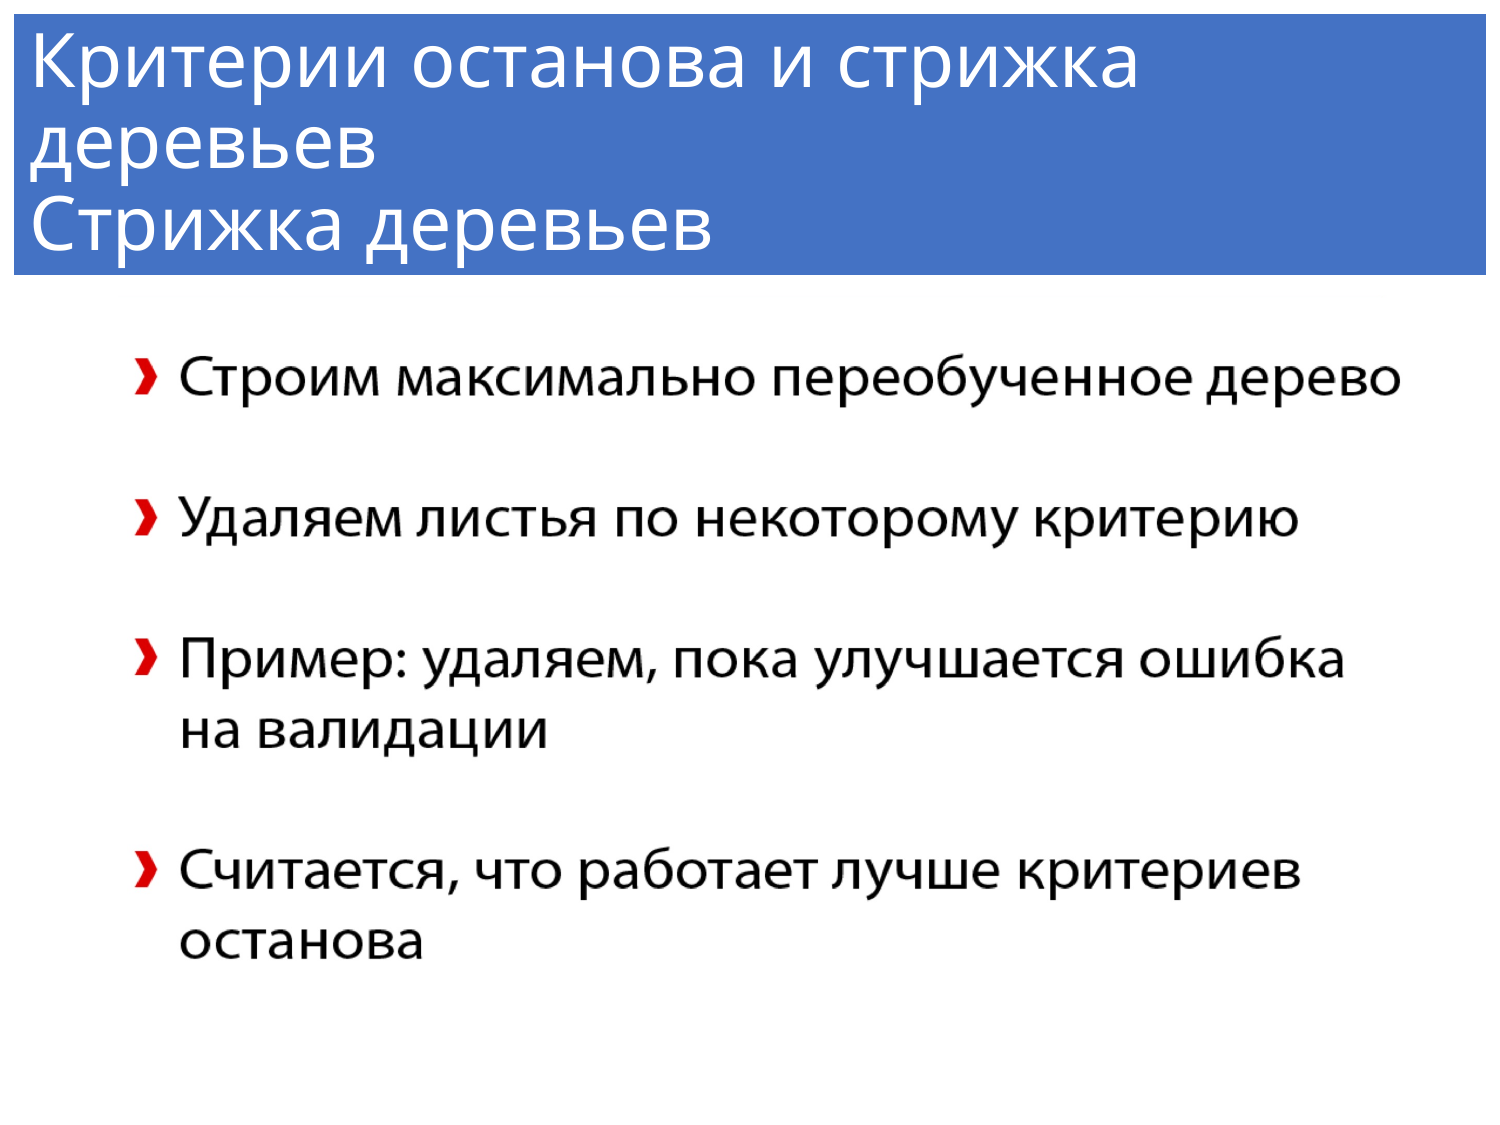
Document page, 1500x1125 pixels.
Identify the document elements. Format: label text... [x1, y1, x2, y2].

title Критерии останова и стрижка деревьев Стрижка деревьев [14, 14, 1486, 275]
picture [117, 295, 1406, 1105]
